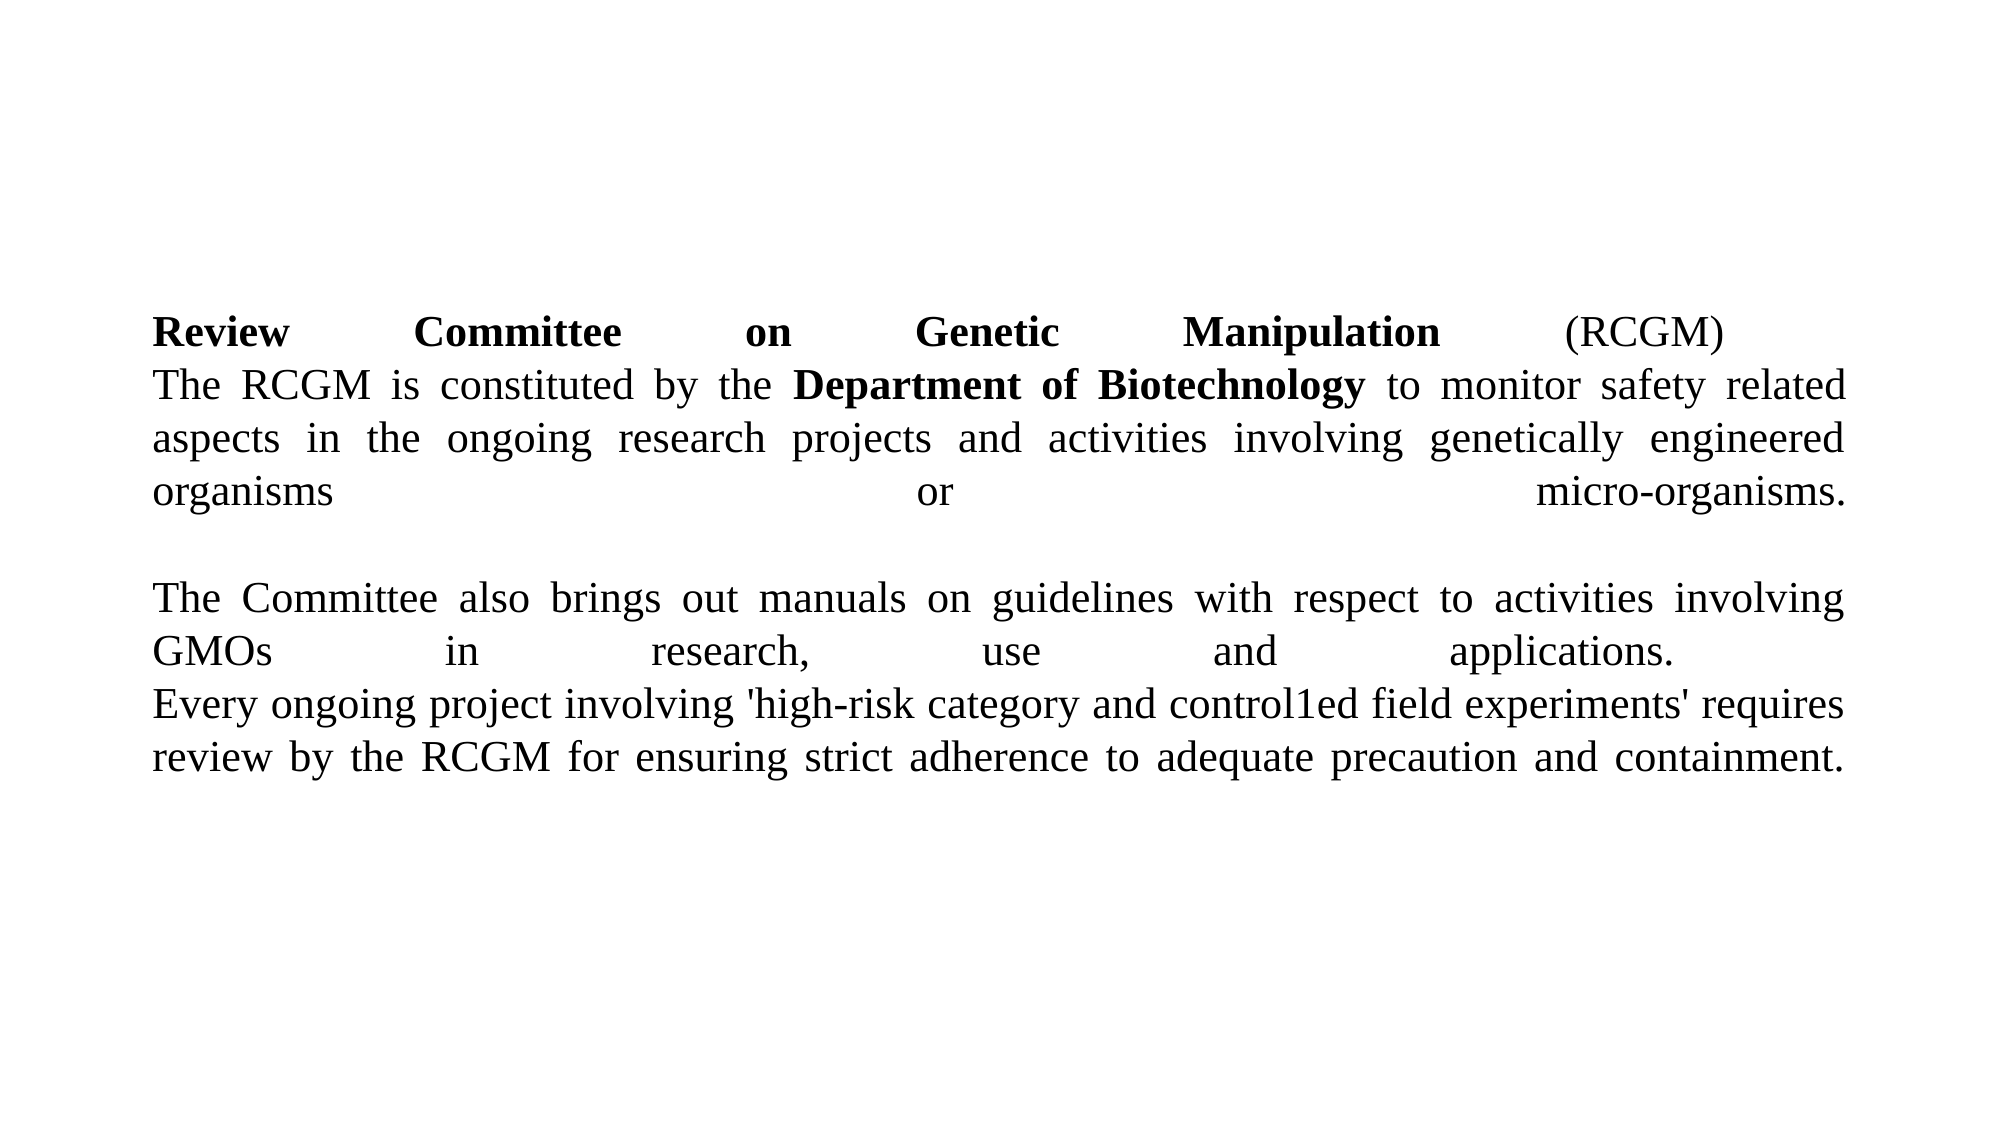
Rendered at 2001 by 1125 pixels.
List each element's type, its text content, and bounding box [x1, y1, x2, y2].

title Review Committee on Genetic Manipulation (RCGM) The RCGM is constituted by the Department of Biotechnology to monitor safety related aspects in the ongoing research projects and activities involving genetically engineered organisms or micro-organisms. The Committee also brings out manuals on guidelines with respect to activities involving GMOs in research, use and applications. Every ongoing project involving 'high-risk category and control1ed field experiments' requires review by the RCGM for ensuring strict adherence to adequate precaution and containment. [137, 59, 1863, 864]
